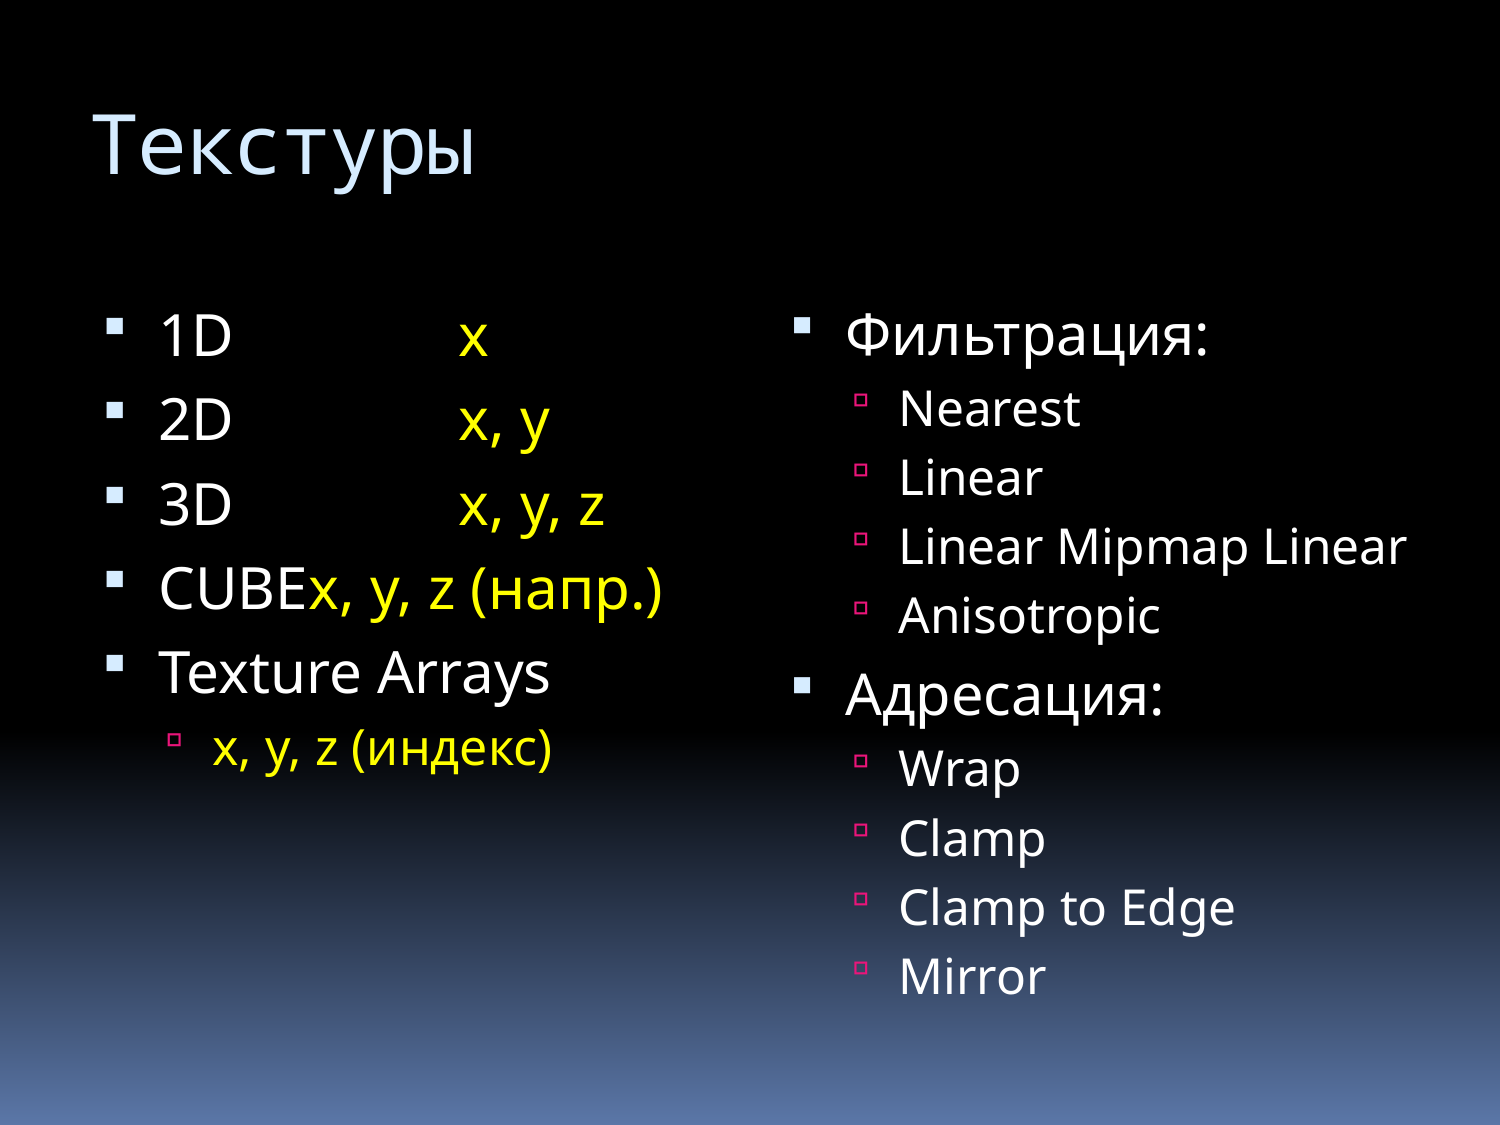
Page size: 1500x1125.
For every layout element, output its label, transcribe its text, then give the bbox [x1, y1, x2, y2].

list Фильтрация: Nearest Linear Linear Mipmap Linear Anisotropic Адресация: Wrap Clamp Clamp to Edge Mirror [763, 290, 1427, 1033]
title Текстуры [75, 83, 1425, 234]
list 1D x 2D x, y 3D x, y, z CUBE x, y, z (напр.) Texture Arrays x, y, z (индекс) [76, 290, 739, 1033]
